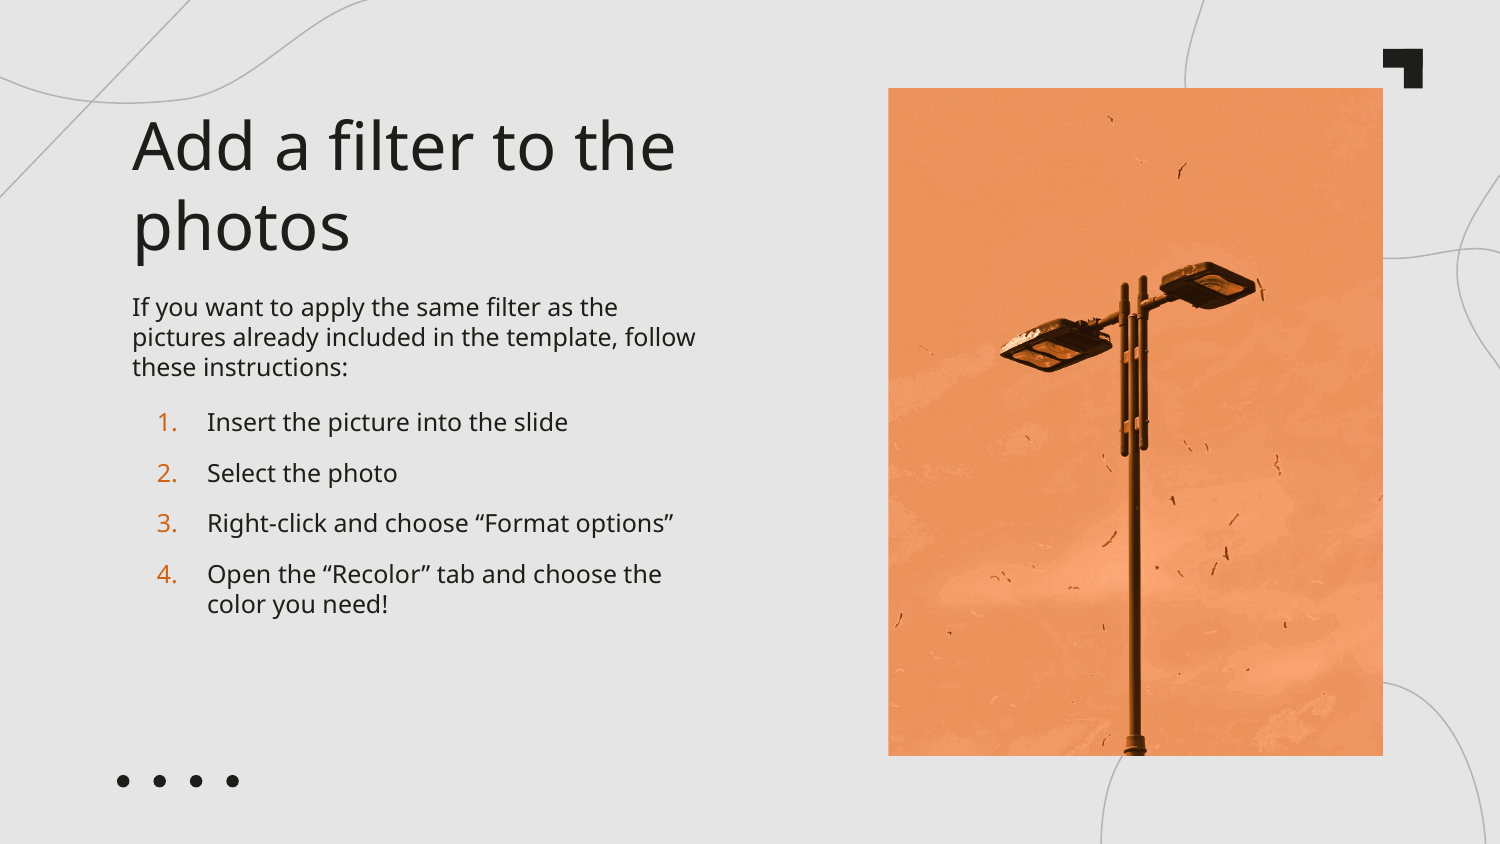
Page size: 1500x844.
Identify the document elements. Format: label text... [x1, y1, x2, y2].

subtitle If you want to apply the same filter as the pictures already included in the template, follow these instructions: Insert the picture into the slide Select the photo Right-click and choose “Format options” Open the “Recolor” tab and choose the color you need! [116, 276, 714, 655]
title Add a filter to the photos [116, 88, 714, 276]
picture [888, 88, 1384, 756]
